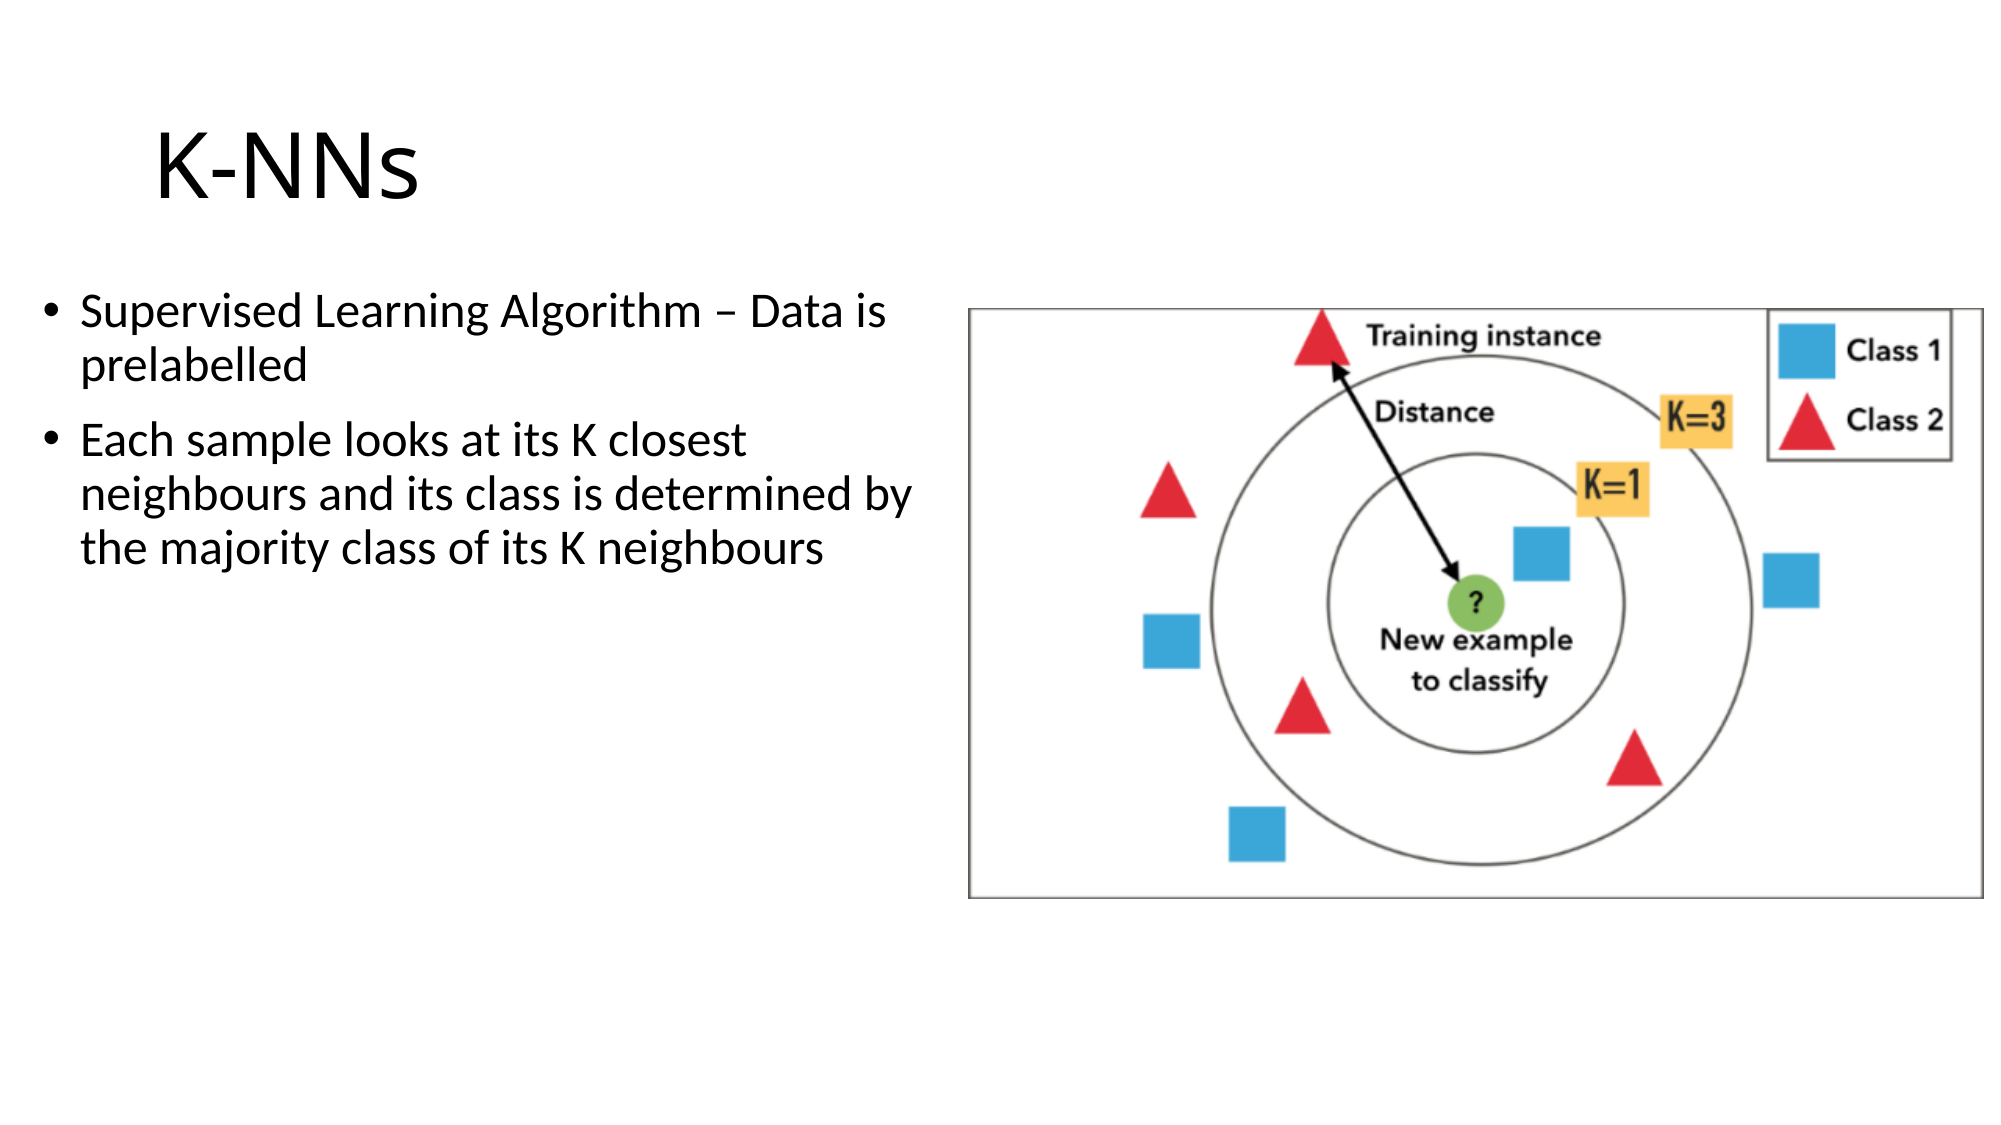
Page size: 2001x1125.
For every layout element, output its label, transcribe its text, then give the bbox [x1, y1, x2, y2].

list Supervised Learning Algorithm – Data is prelabelled Each sample looks at its K closest neighbours and its class is determined by the majority class of its K neighbours [27, 277, 933, 1086]
picture [967, 308, 1984, 900]
title K-NNs [137, 59, 1863, 278]
